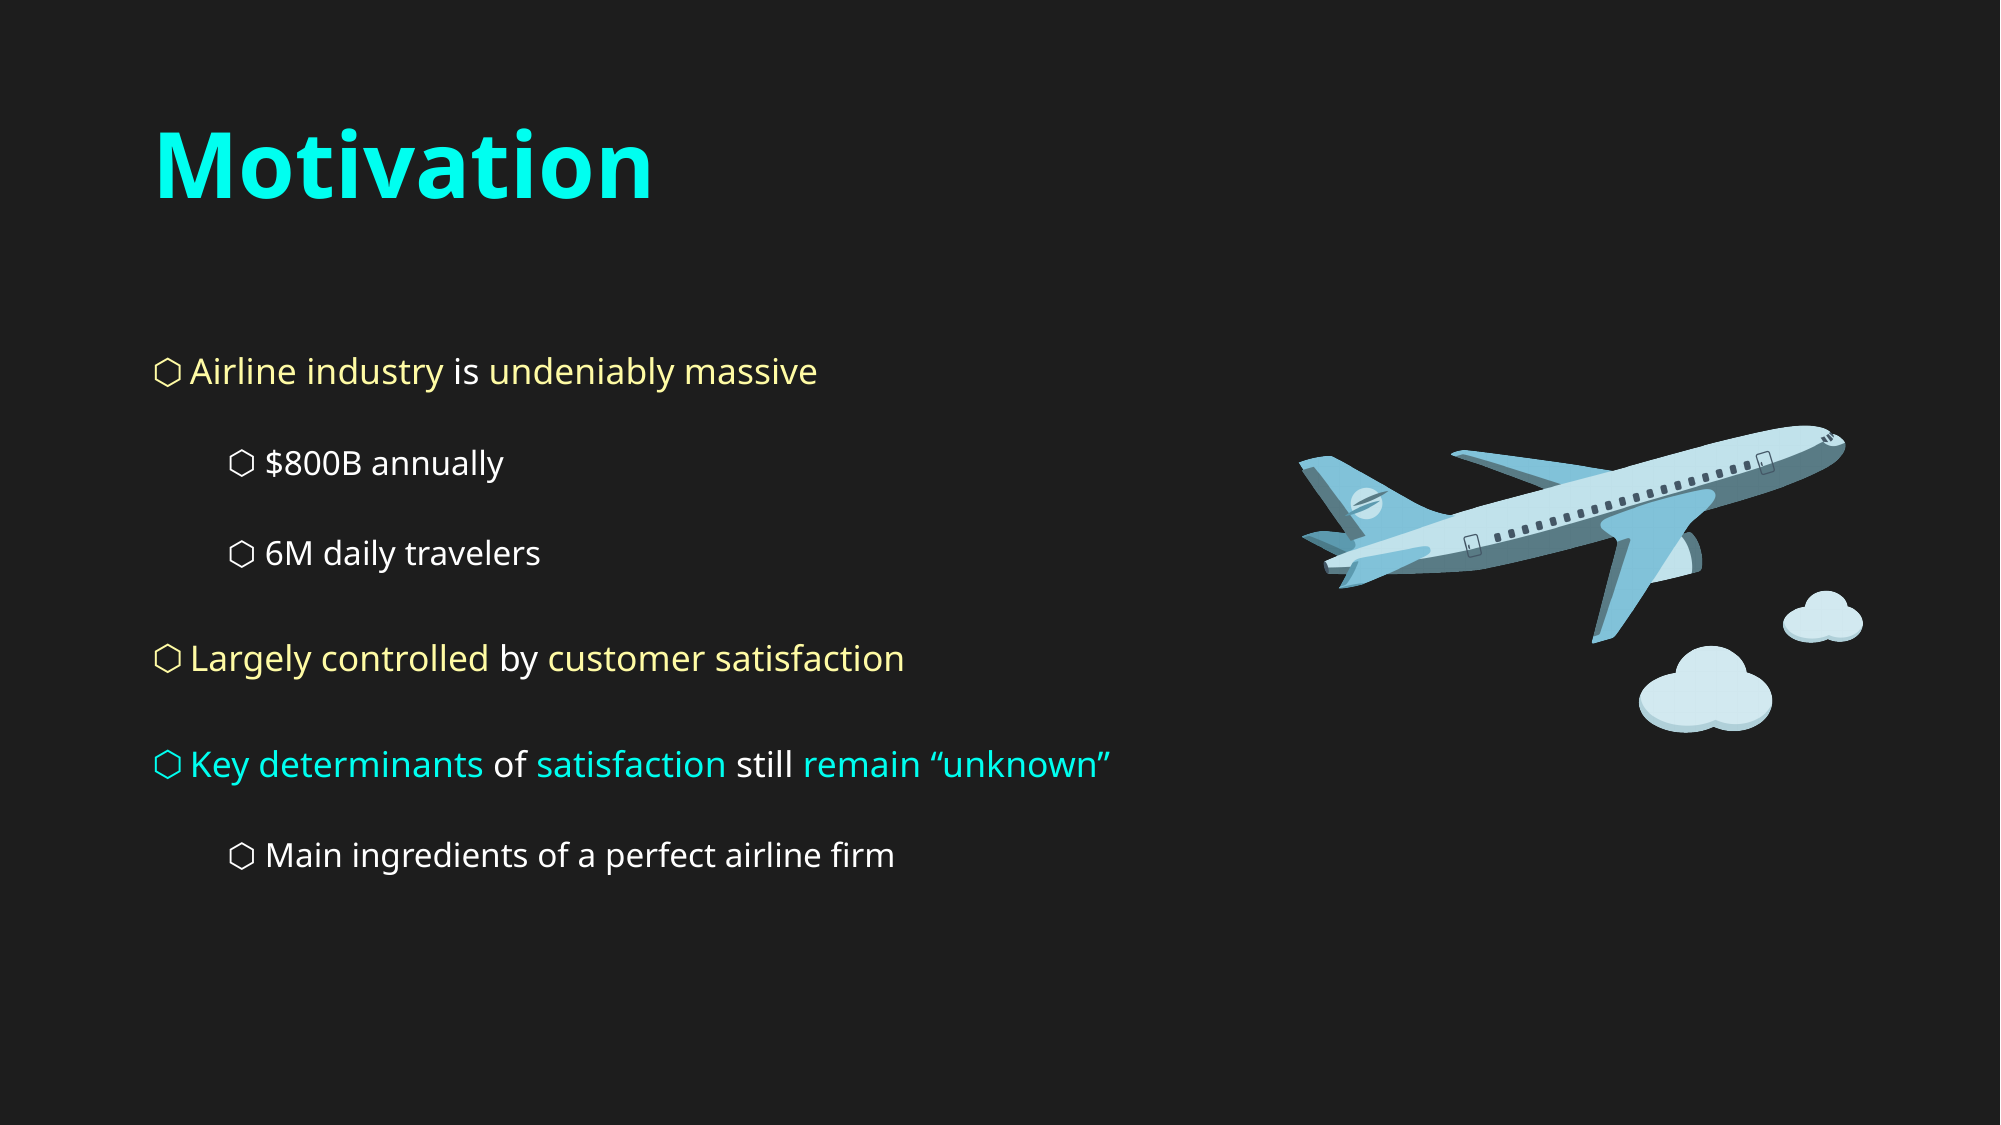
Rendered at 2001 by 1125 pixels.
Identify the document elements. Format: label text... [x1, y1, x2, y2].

title Motivation [137, 59, 1863, 278]
picture [1298, 425, 1863, 733]
list Airline industry is undeniably massive $800B annually 6M daily travelers Largely controlled by customer satisfaction Key determinants of satisfaction still remain “unknown” Main ingredients of a perfect airline firm [137, 299, 1969, 986]
